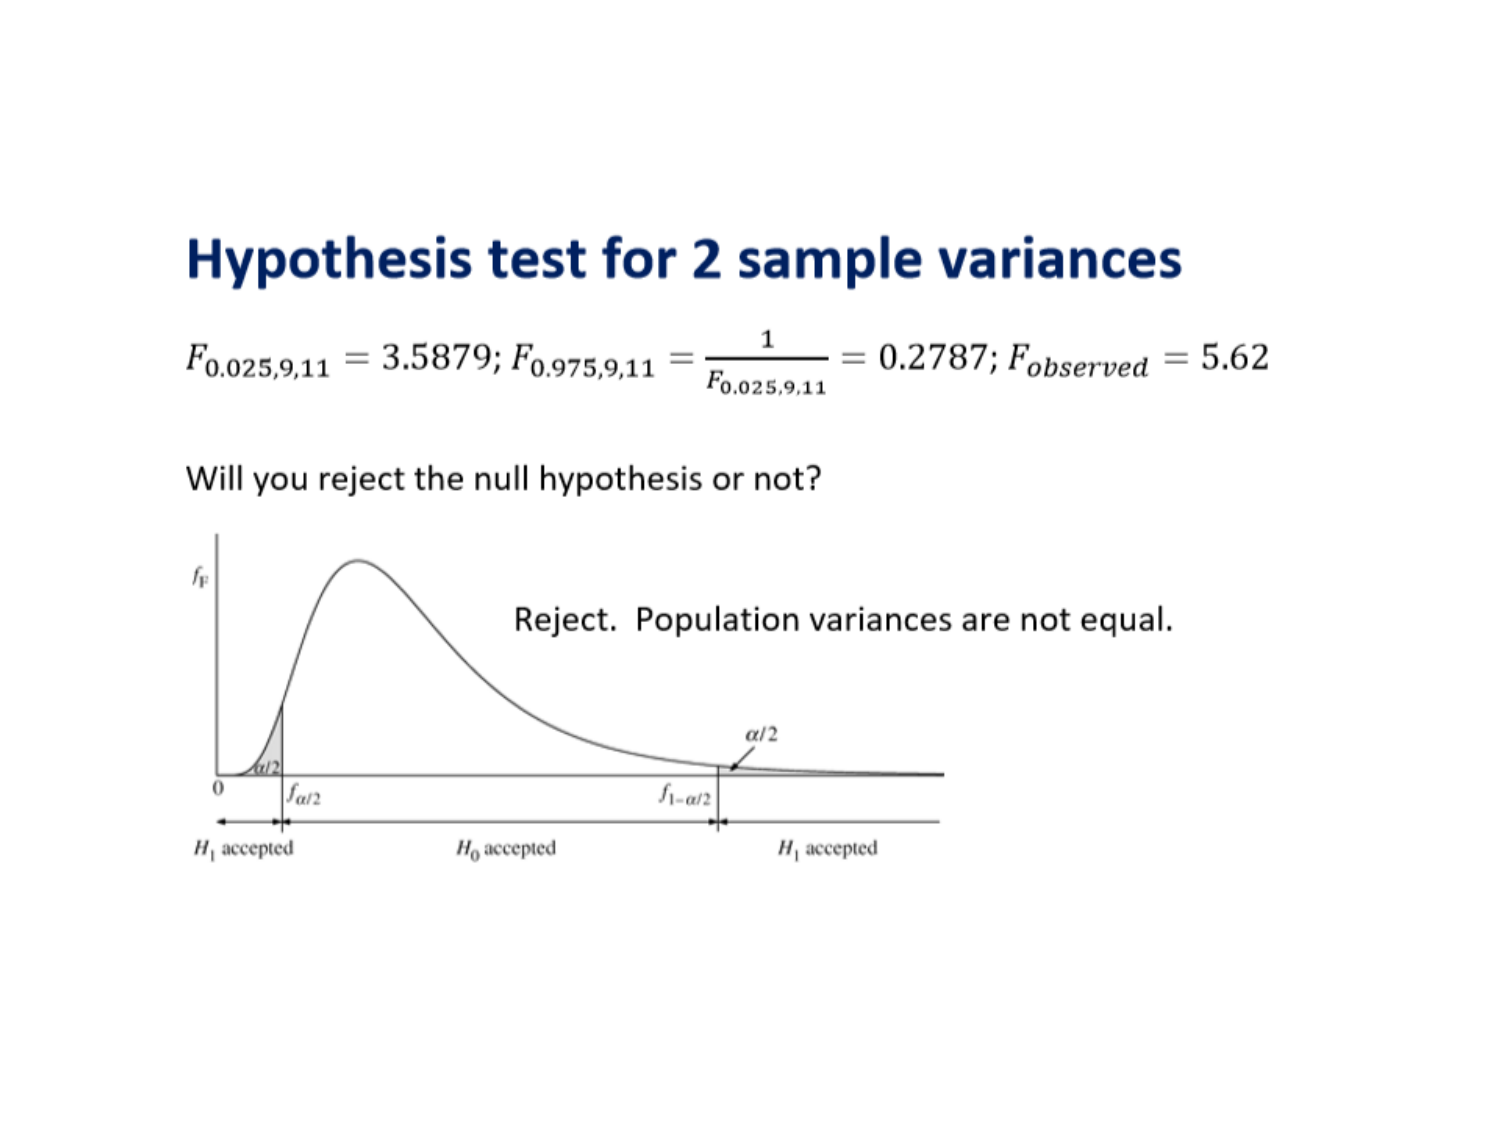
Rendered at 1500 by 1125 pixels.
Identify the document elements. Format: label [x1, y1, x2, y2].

picture [170, 220, 1330, 905]
